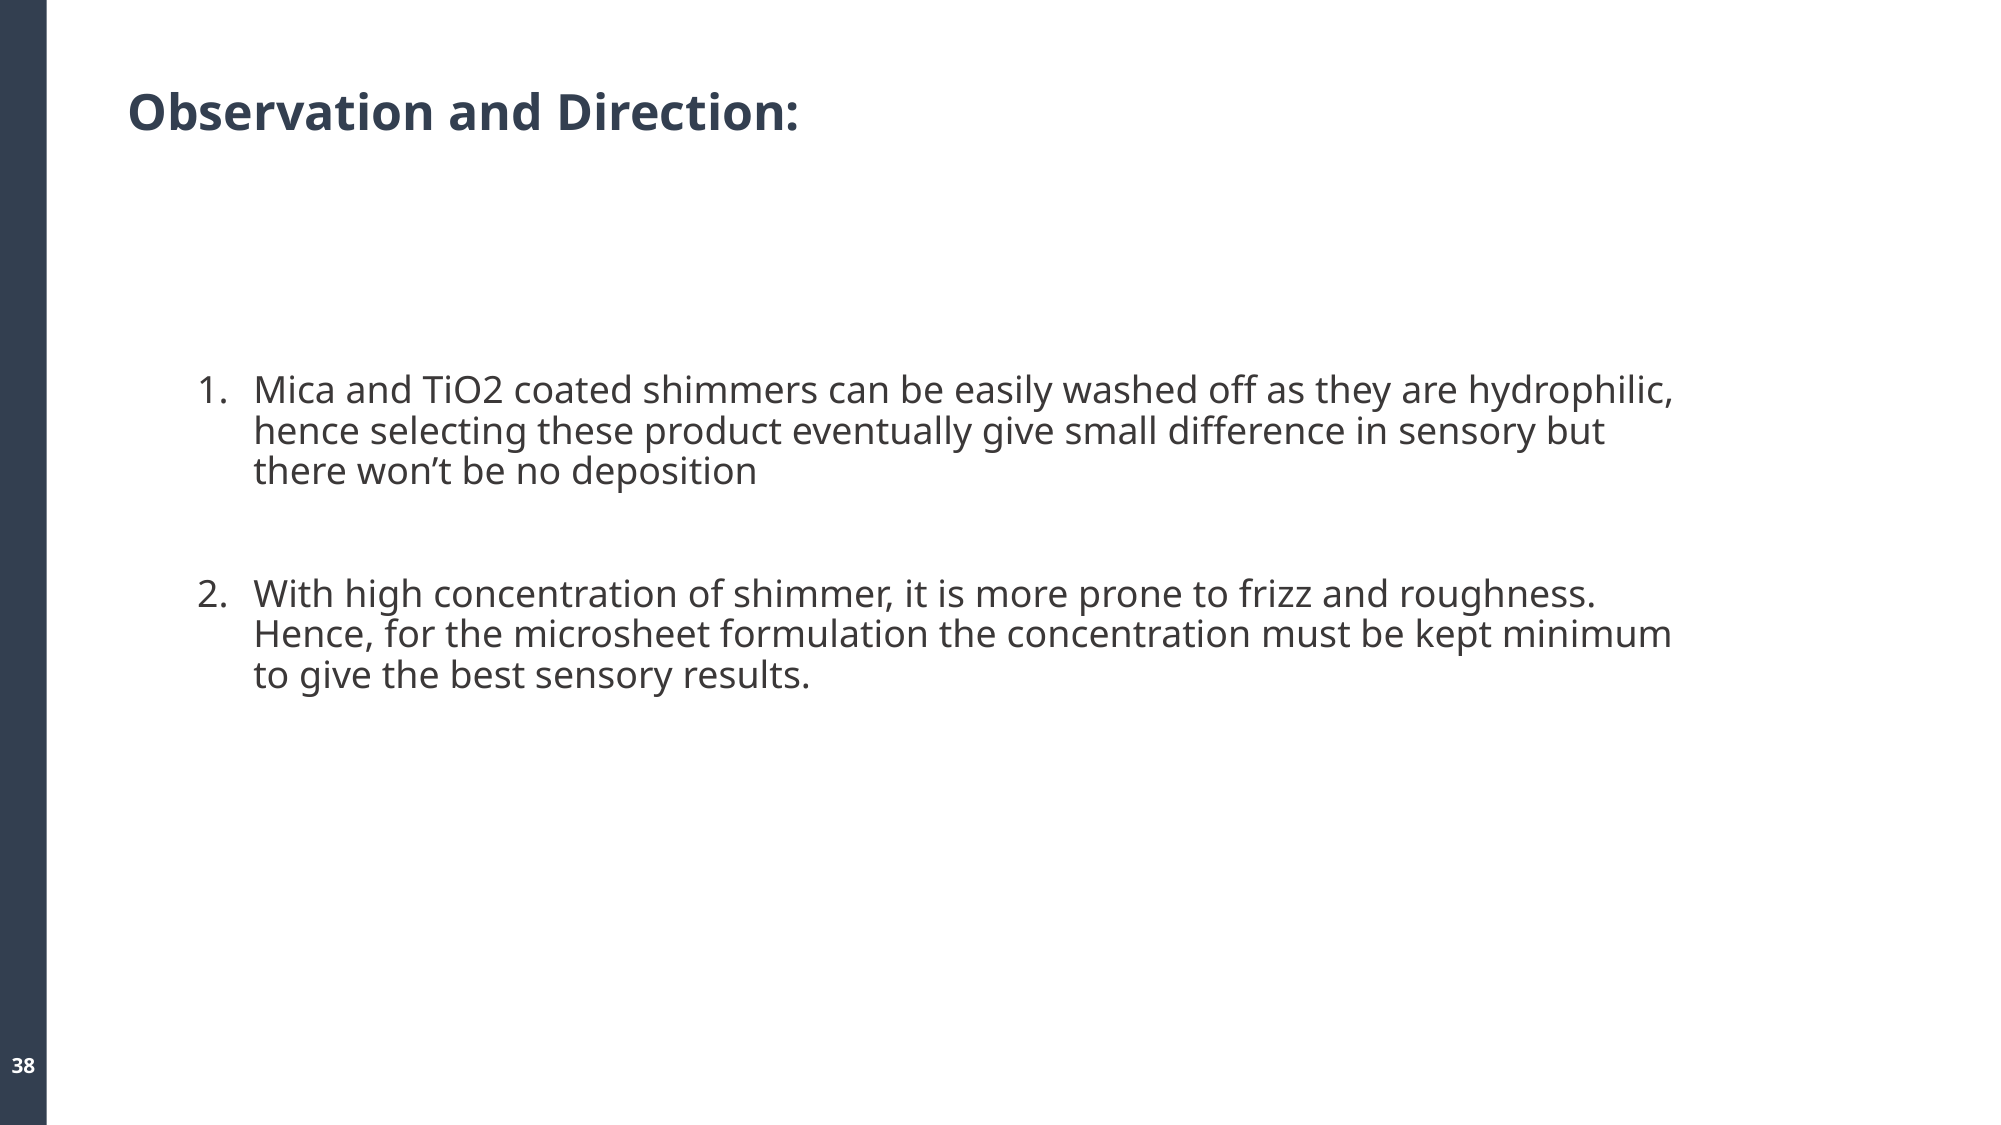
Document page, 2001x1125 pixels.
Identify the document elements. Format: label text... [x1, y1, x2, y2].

list Mica and TiO2 coated shimmers can be easily washed off as they are hydrophilic, hence selecting these product eventually give small difference in sensory but there won’t be no deposition With high concentration of shimmer, it is more prone to frizz and roughness. Hence, for the microsheet formulation the concentration must be kept minimum to give the best sensory results. [182, 283, 1724, 920]
title Observation and Direction: [112, 80, 1888, 146]
